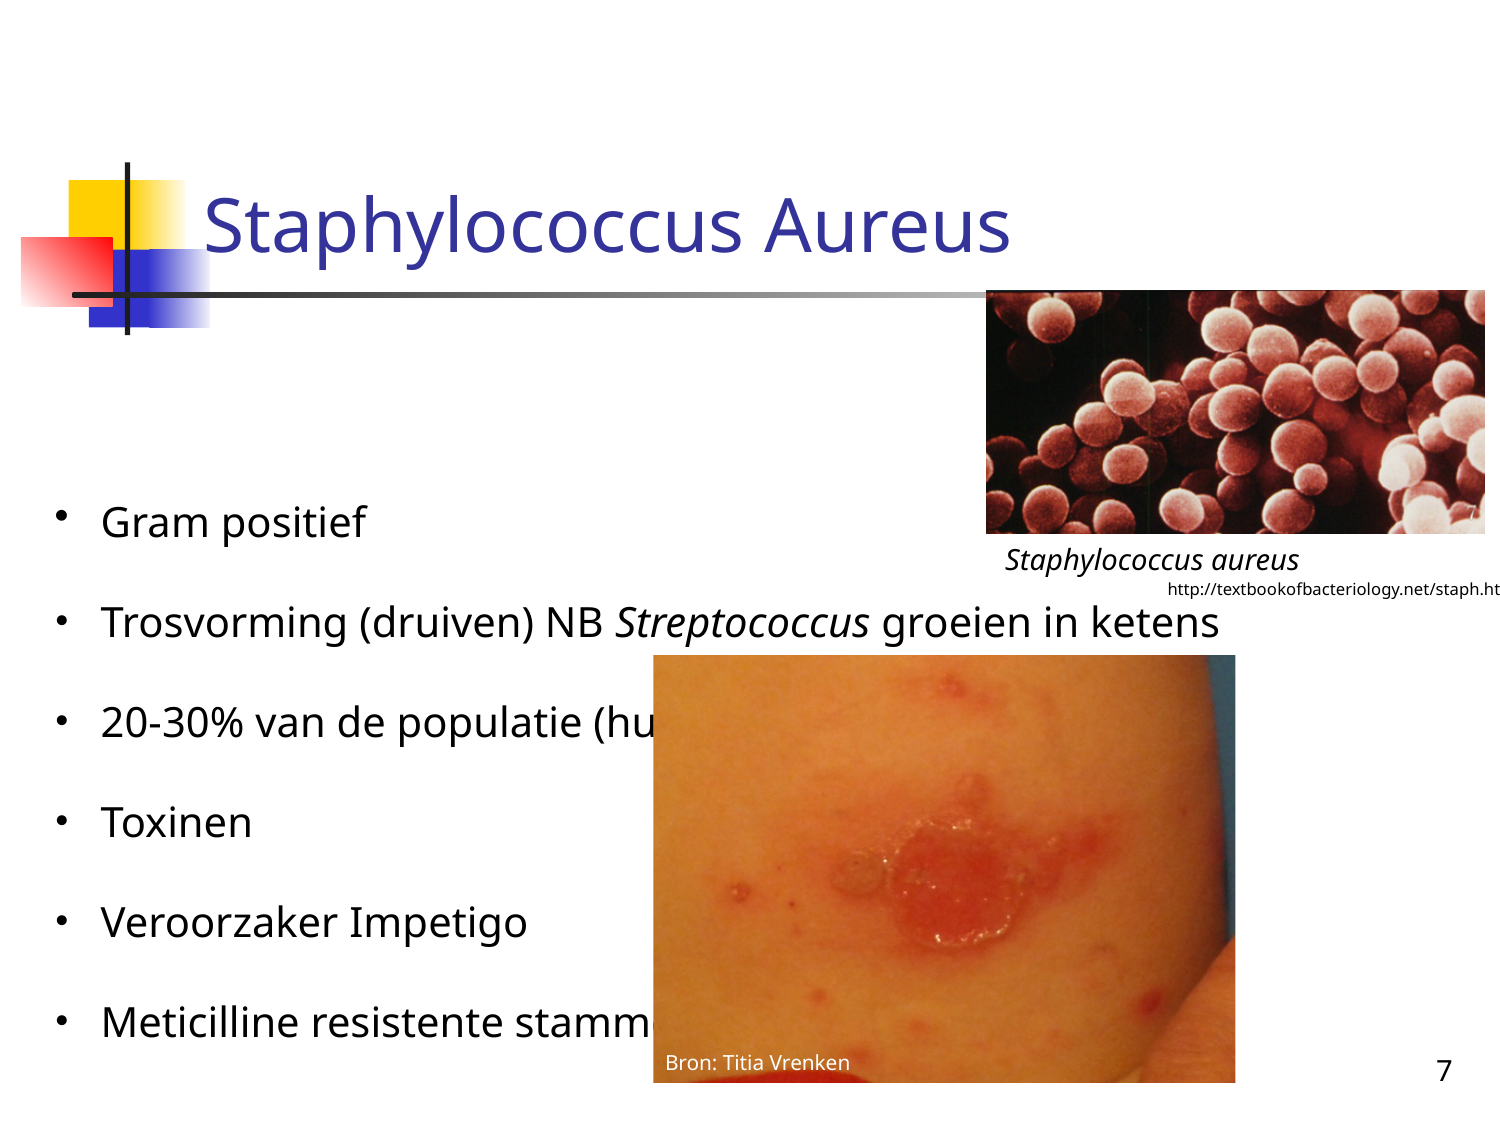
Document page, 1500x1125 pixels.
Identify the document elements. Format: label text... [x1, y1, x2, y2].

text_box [649, 655, 1236, 1083]
title Staphylococcus Aureus [188, 35, 1468, 275]
picture [985, 290, 1485, 534]
slide_number 7 [1154, 1023, 1468, 1100]
text_box Staphylococcus aureus [990, 542, 1316, 584]
text_box Gram positief Trosvorming (druiven) NB Streptococcus groeien in ketens 20-30% van de populatie (huid en slijmvliezen) Toxinen Veroorzaker Impetigo Meticilline resistente stammen – MRSA [39, 488, 1235, 1053]
text_box http://textbookofbacteriology.net/staph.html [1152, 571, 1500, 607]
